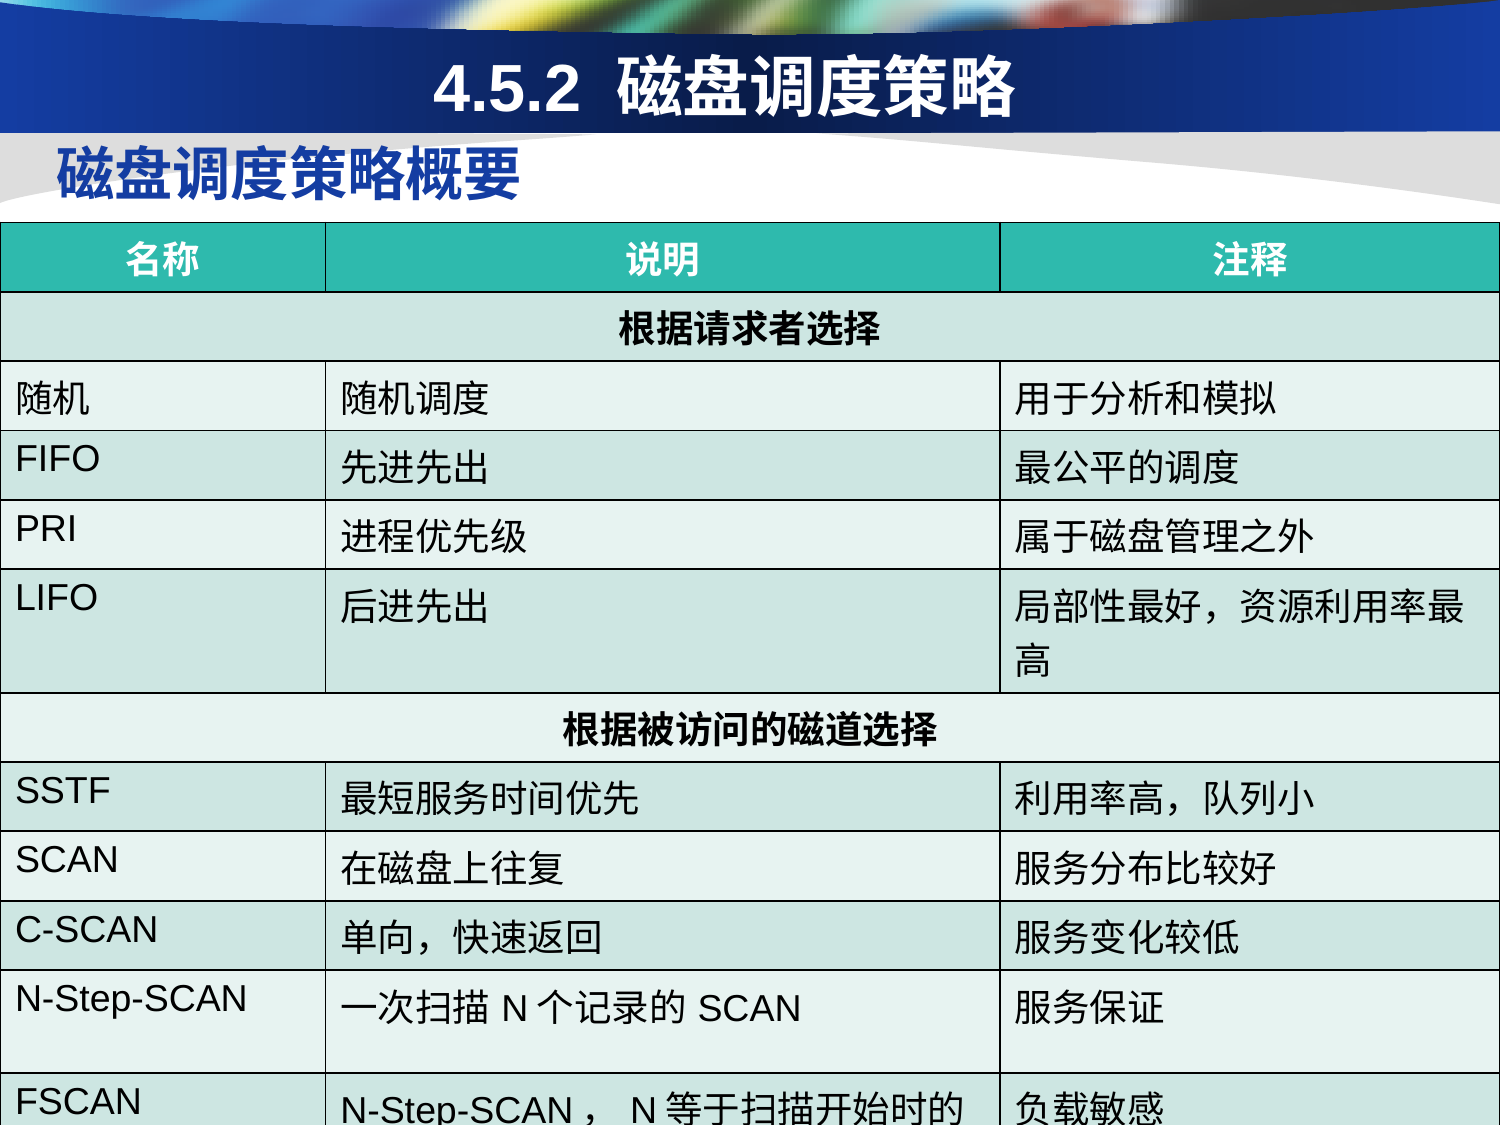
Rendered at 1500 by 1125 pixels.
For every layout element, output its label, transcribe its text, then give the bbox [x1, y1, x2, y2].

table_cell 服务保证 [1001, 971, 1499, 1072]
table_cell 负载敏感 [1001, 1074, 1499, 1125]
table_header 注释 [1001, 223, 1499, 291]
table_cell 根据请求者选择 [1, 293, 1499, 360]
table_cell 进程优先级 [326, 501, 999, 568]
text_box 磁盘调度策略概要 [41, 129, 1353, 222]
table_cell 随机调度 [326, 362, 999, 430]
table_header 说明 [326, 223, 999, 291]
table_cell LIFO [1, 570, 325, 692]
table_cell 一次扫描N个记录的SCAN [326, 971, 999, 1072]
table_cell 服务变化较低 [1001, 902, 1499, 969]
table_cell 用于分析和模拟 [1001, 362, 1499, 430]
table_cell SCAN [1, 832, 325, 900]
table_cell FSCAN [1, 1074, 325, 1125]
table_cell FIFO [1, 431, 325, 499]
table_cell 在磁盘上往复 [326, 832, 999, 900]
table_cell N-Step-SCAN，N等于扫描开始时的队列大小 [326, 1074, 999, 1125]
table_cell N-Step-SCAN [1, 971, 325, 1072]
table_cell 先进先出 [326, 431, 999, 499]
picture [0, 0, 1492, 35]
table_cell 属于磁盘管理之外 [1001, 501, 1499, 568]
table_cell 根据被访问的磁道选择 [1, 694, 1499, 761]
table_cell SSTF [1, 763, 325, 830]
table_cell 单向，快速返回 [326, 902, 999, 969]
text_box 4.5.2 磁盘调度策略 [137, 37, 1313, 130]
table_cell 最短服务时间优先 [326, 763, 999, 830]
table_cell 局部性最好，资源利用率最高 [1001, 570, 1499, 692]
table_cell PRI [1, 501, 325, 568]
table_cell 服务分布比较好 [1001, 832, 1499, 900]
table_header 名称 [1, 223, 325, 291]
table_cell 最公平的调度 [1001, 431, 1499, 499]
table_cell 利用率高，队列小 [1001, 763, 1499, 830]
table_cell C-SCAN [1, 902, 325, 969]
table_cell 随机 [1, 362, 325, 430]
table_cell 后进先出 [326, 570, 999, 692]
